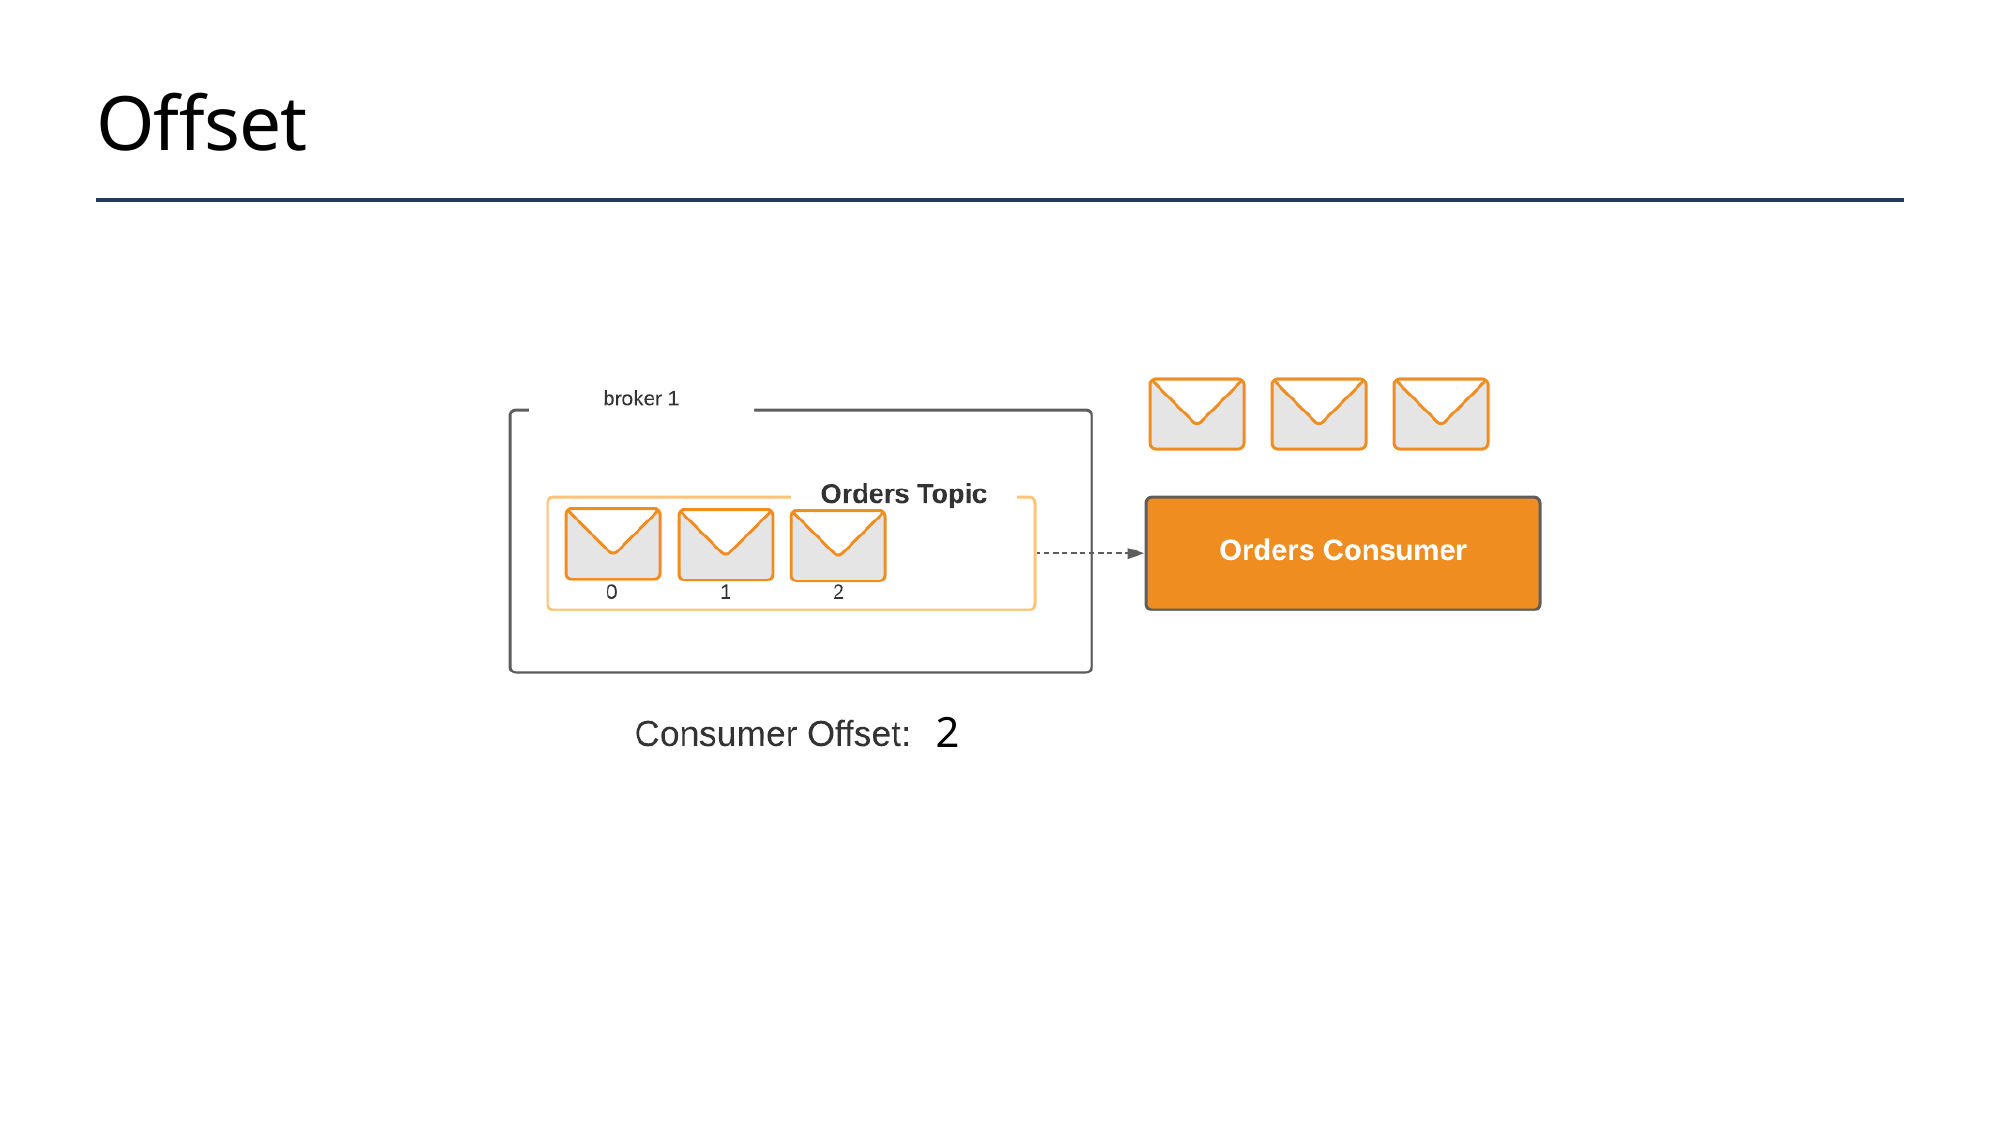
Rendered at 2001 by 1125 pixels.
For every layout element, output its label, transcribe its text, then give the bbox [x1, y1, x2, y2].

picture [1135, 368, 1502, 468]
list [152, 324, 1578, 824]
title Offset [96, 75, 1904, 166]
